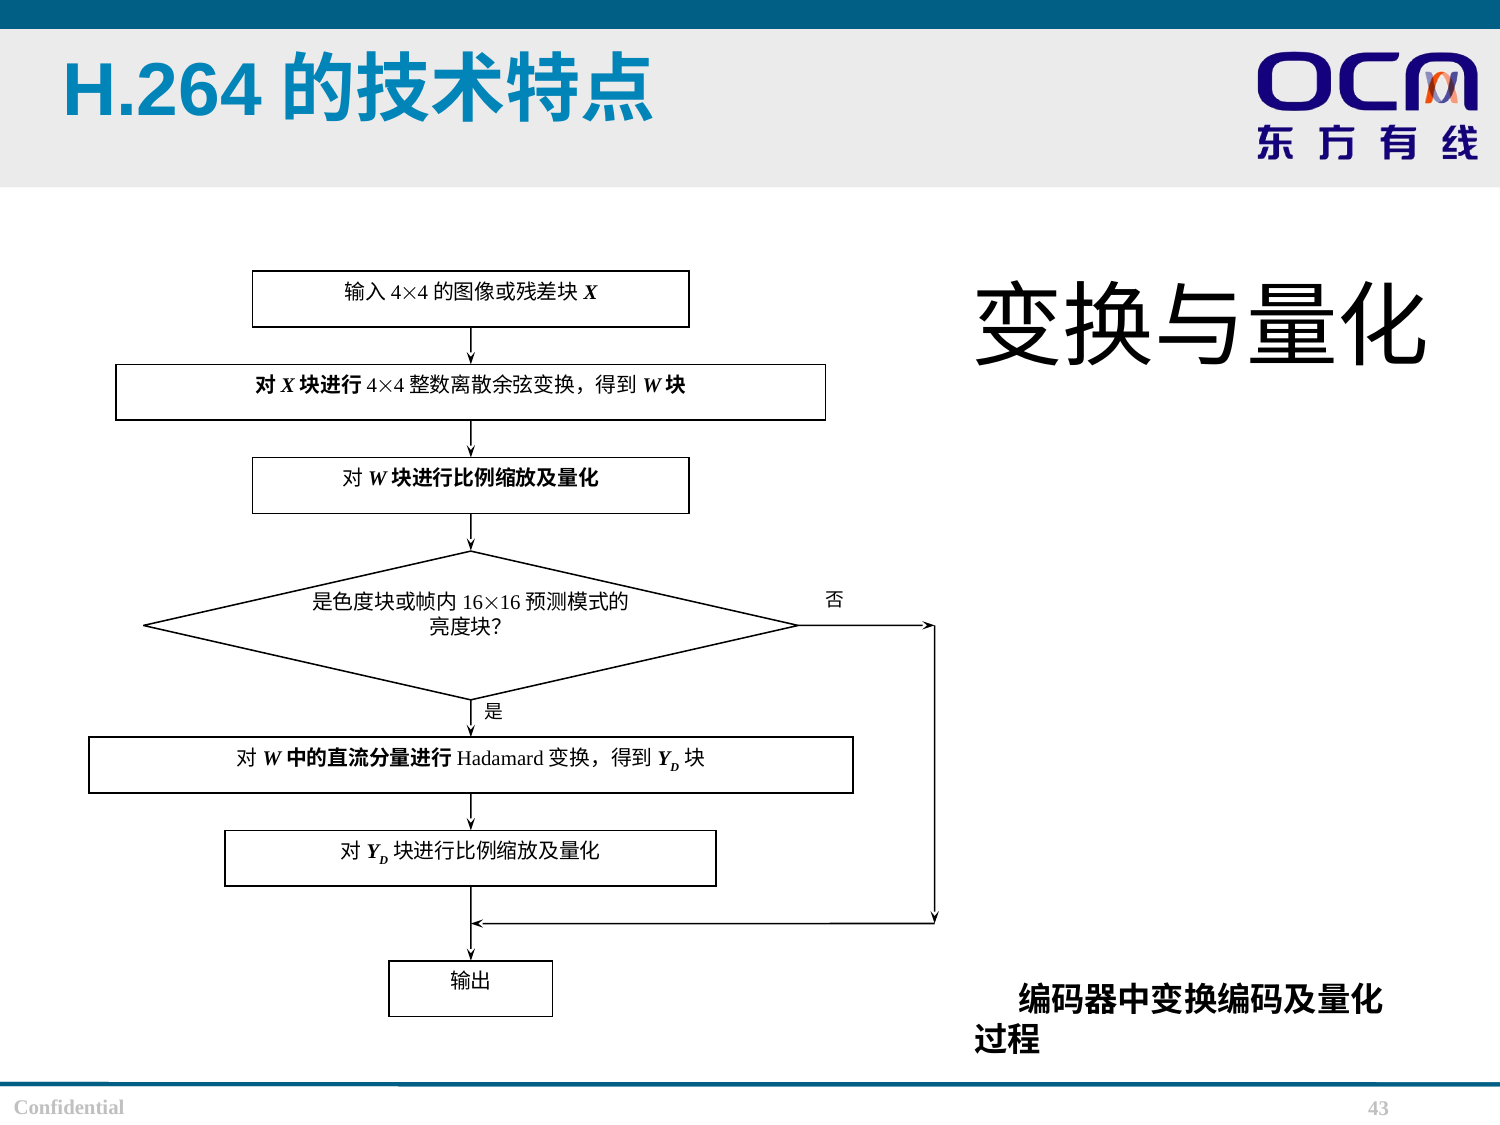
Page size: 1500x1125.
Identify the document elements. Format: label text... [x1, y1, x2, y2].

title 变换与量化 [897, 230, 1500, 416]
picture [1234, 30, 1500, 188]
text_box H.264的技术特点 [47, 30, 809, 141]
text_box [88, 270, 935, 1017]
text_box 编码器中变换编码及量化过程 [959, 870, 1422, 1086]
